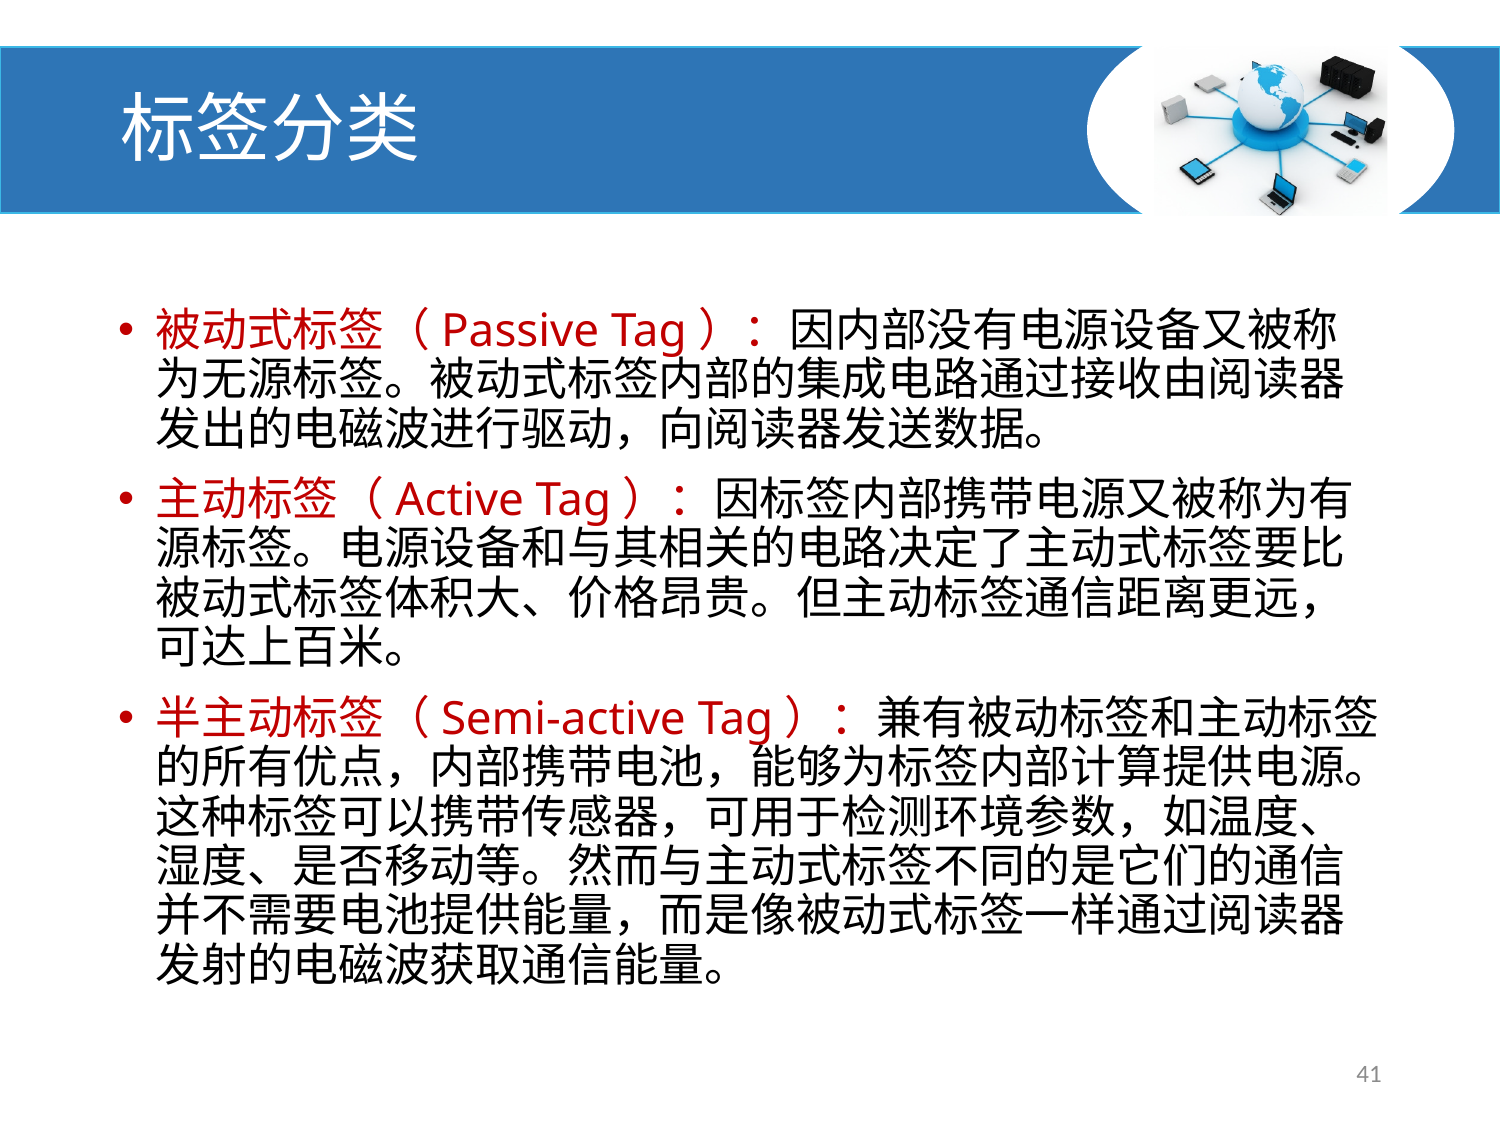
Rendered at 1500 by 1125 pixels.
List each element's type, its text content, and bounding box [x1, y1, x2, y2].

title 标签分类 [105, 50, 1060, 214]
list 被动式标签（Passive Tag）：因内部没有电源设备又被称为无源标签。被动式标签内部的集成电路通过接收由阅读器发出的电磁波进行驱动，向阅读器发送数据。 主动标签（Active Tag）：因标签内部携带电源又被称为有源标签。电源设备和与其相关的电路决定了主动式标签要比被动式标签体积大、价格昂贵。但主动标签通信距离更远，可达上百米。 半主动标签（Semi-active Tag）：兼有被动标签和主动标签的所有优点，内部携带电池，能够为标签内部计算提供电源。这种标签可以携带传感器，可用于检测环境参数，如温度、湿度、是否移动等。然而与主动式标签不同的是它们的通信并不需要电池提供能量，而是像被动式标签一样通过阅读器发射的电磁波获取通信能量。 [103, 299, 1397, 1014]
picture [1154, 46, 1388, 216]
slide_number 41 [1059, 1042, 1397, 1103]
